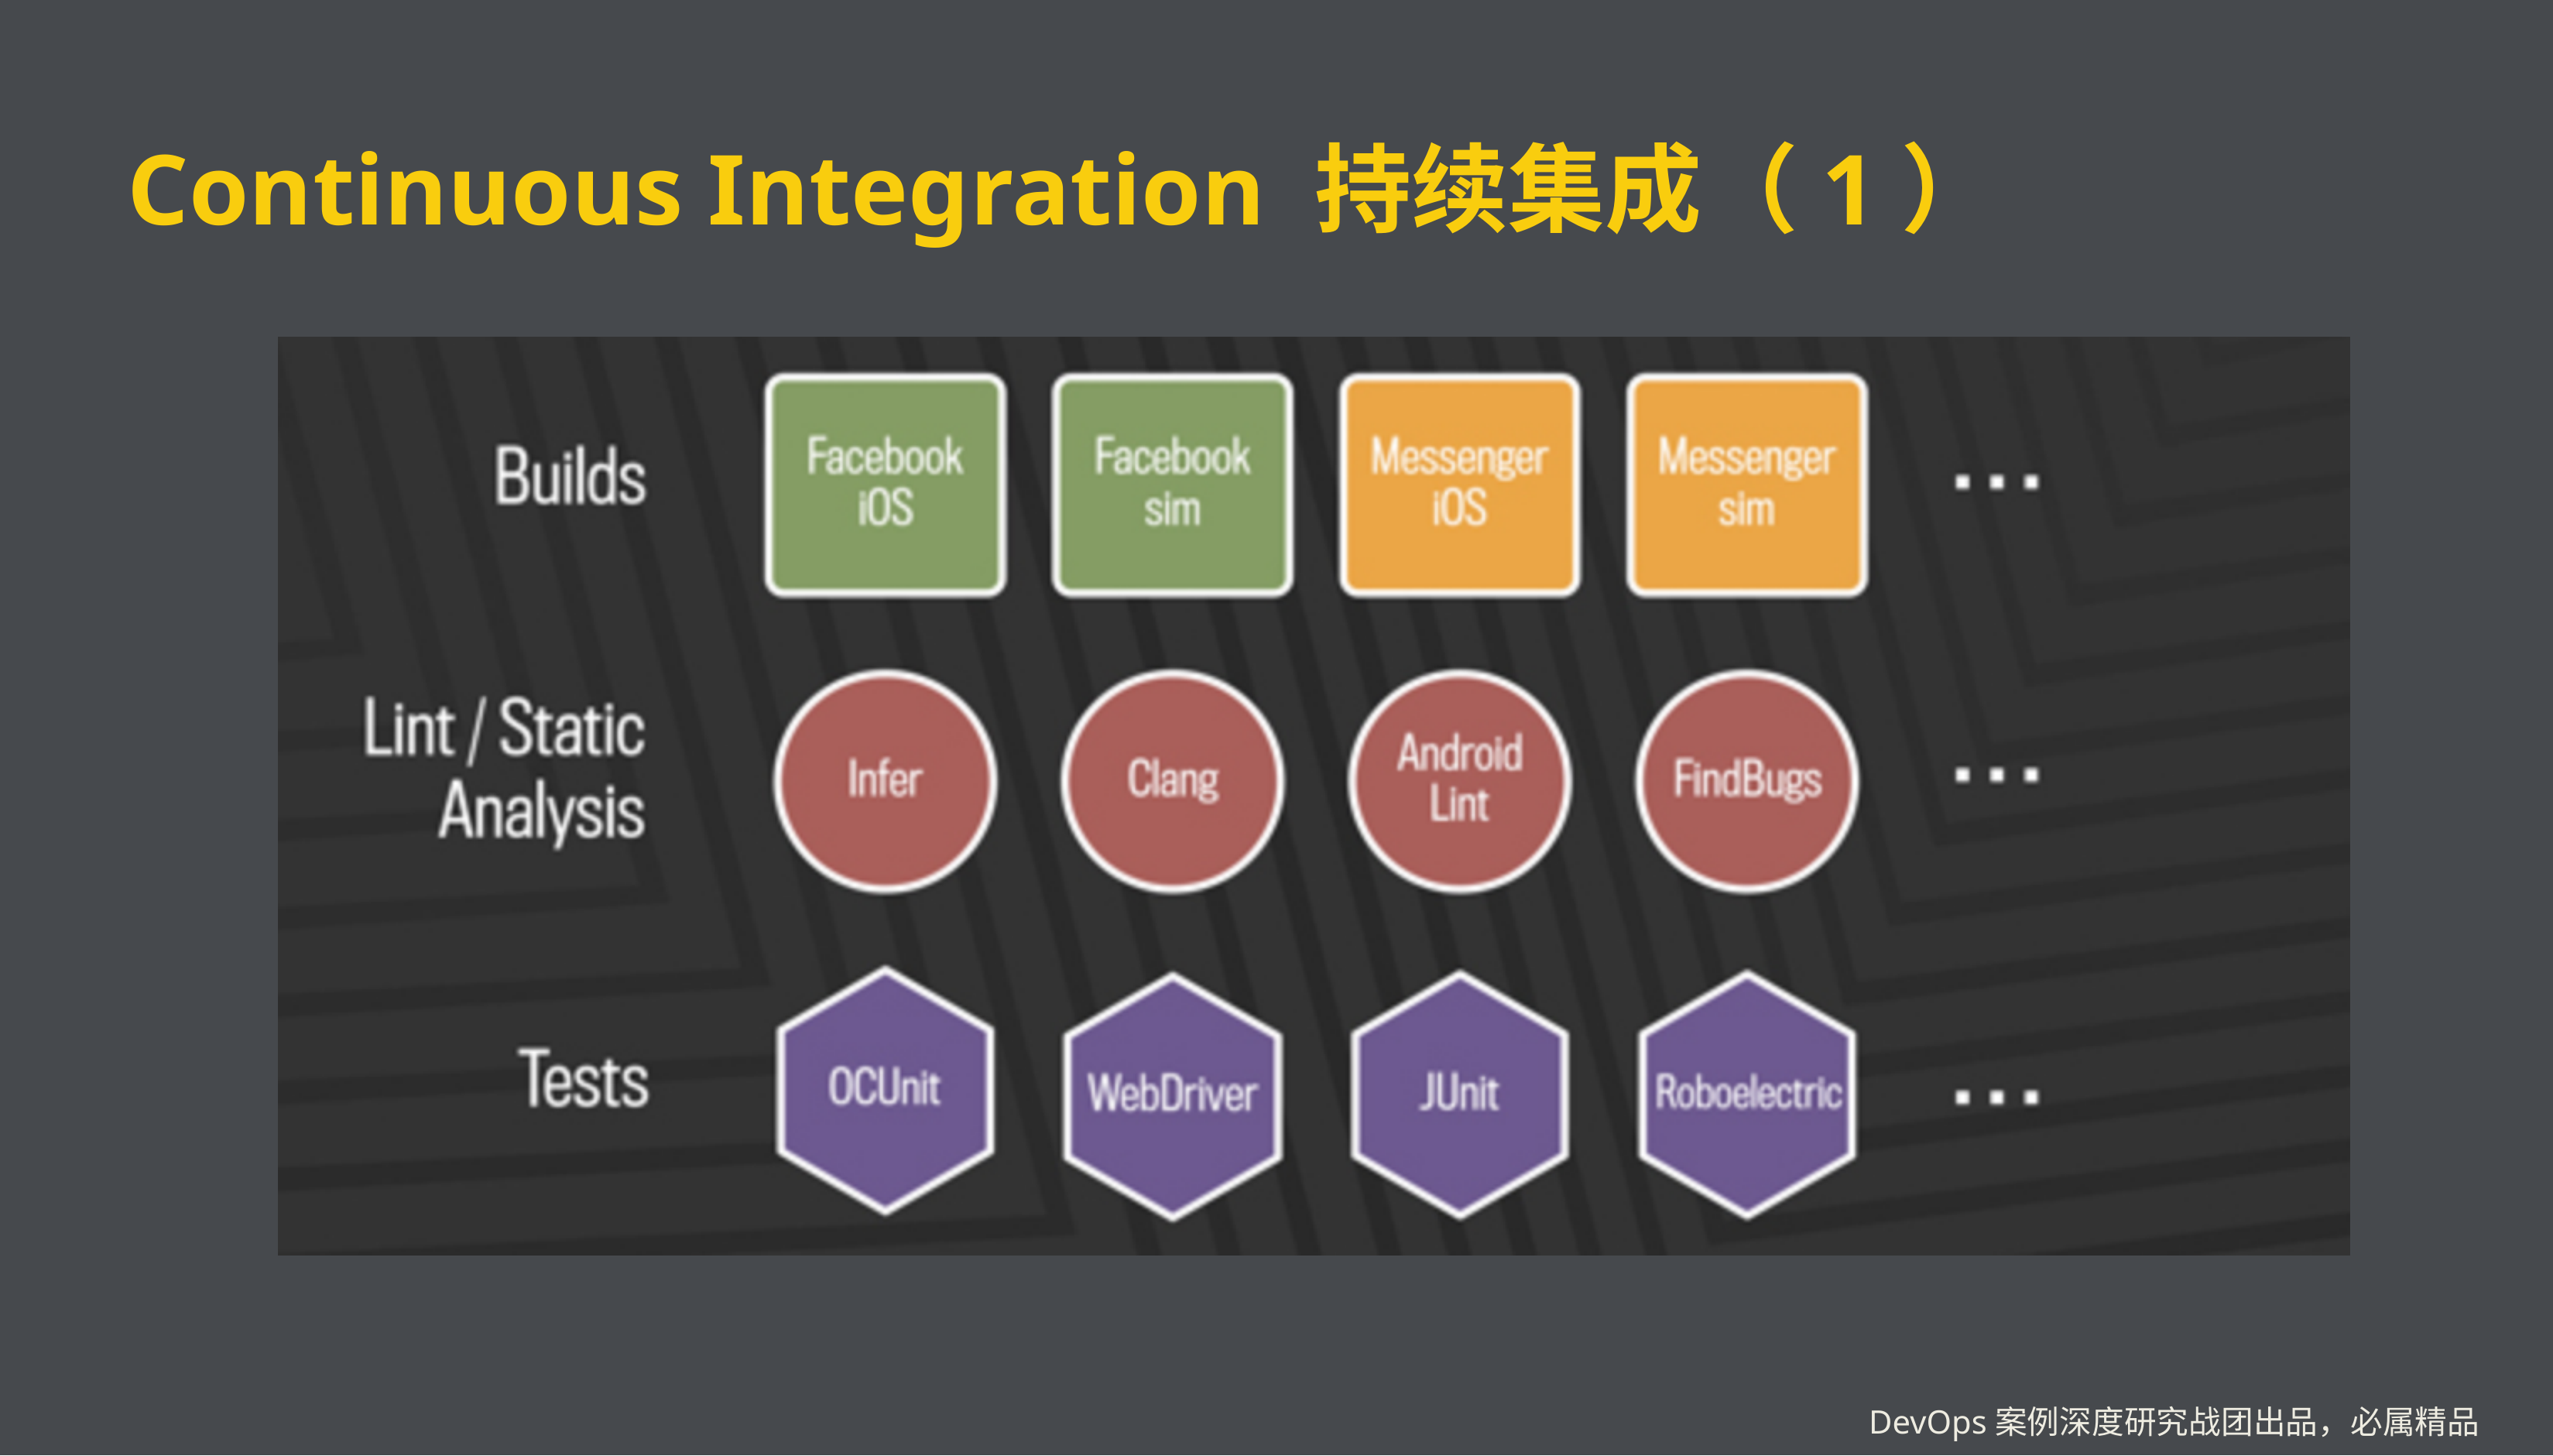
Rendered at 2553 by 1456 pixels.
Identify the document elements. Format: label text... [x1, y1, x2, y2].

title Continuous Integration 持续集成（1） [127, 128, 2425, 372]
picture [277, 336, 2351, 1256]
